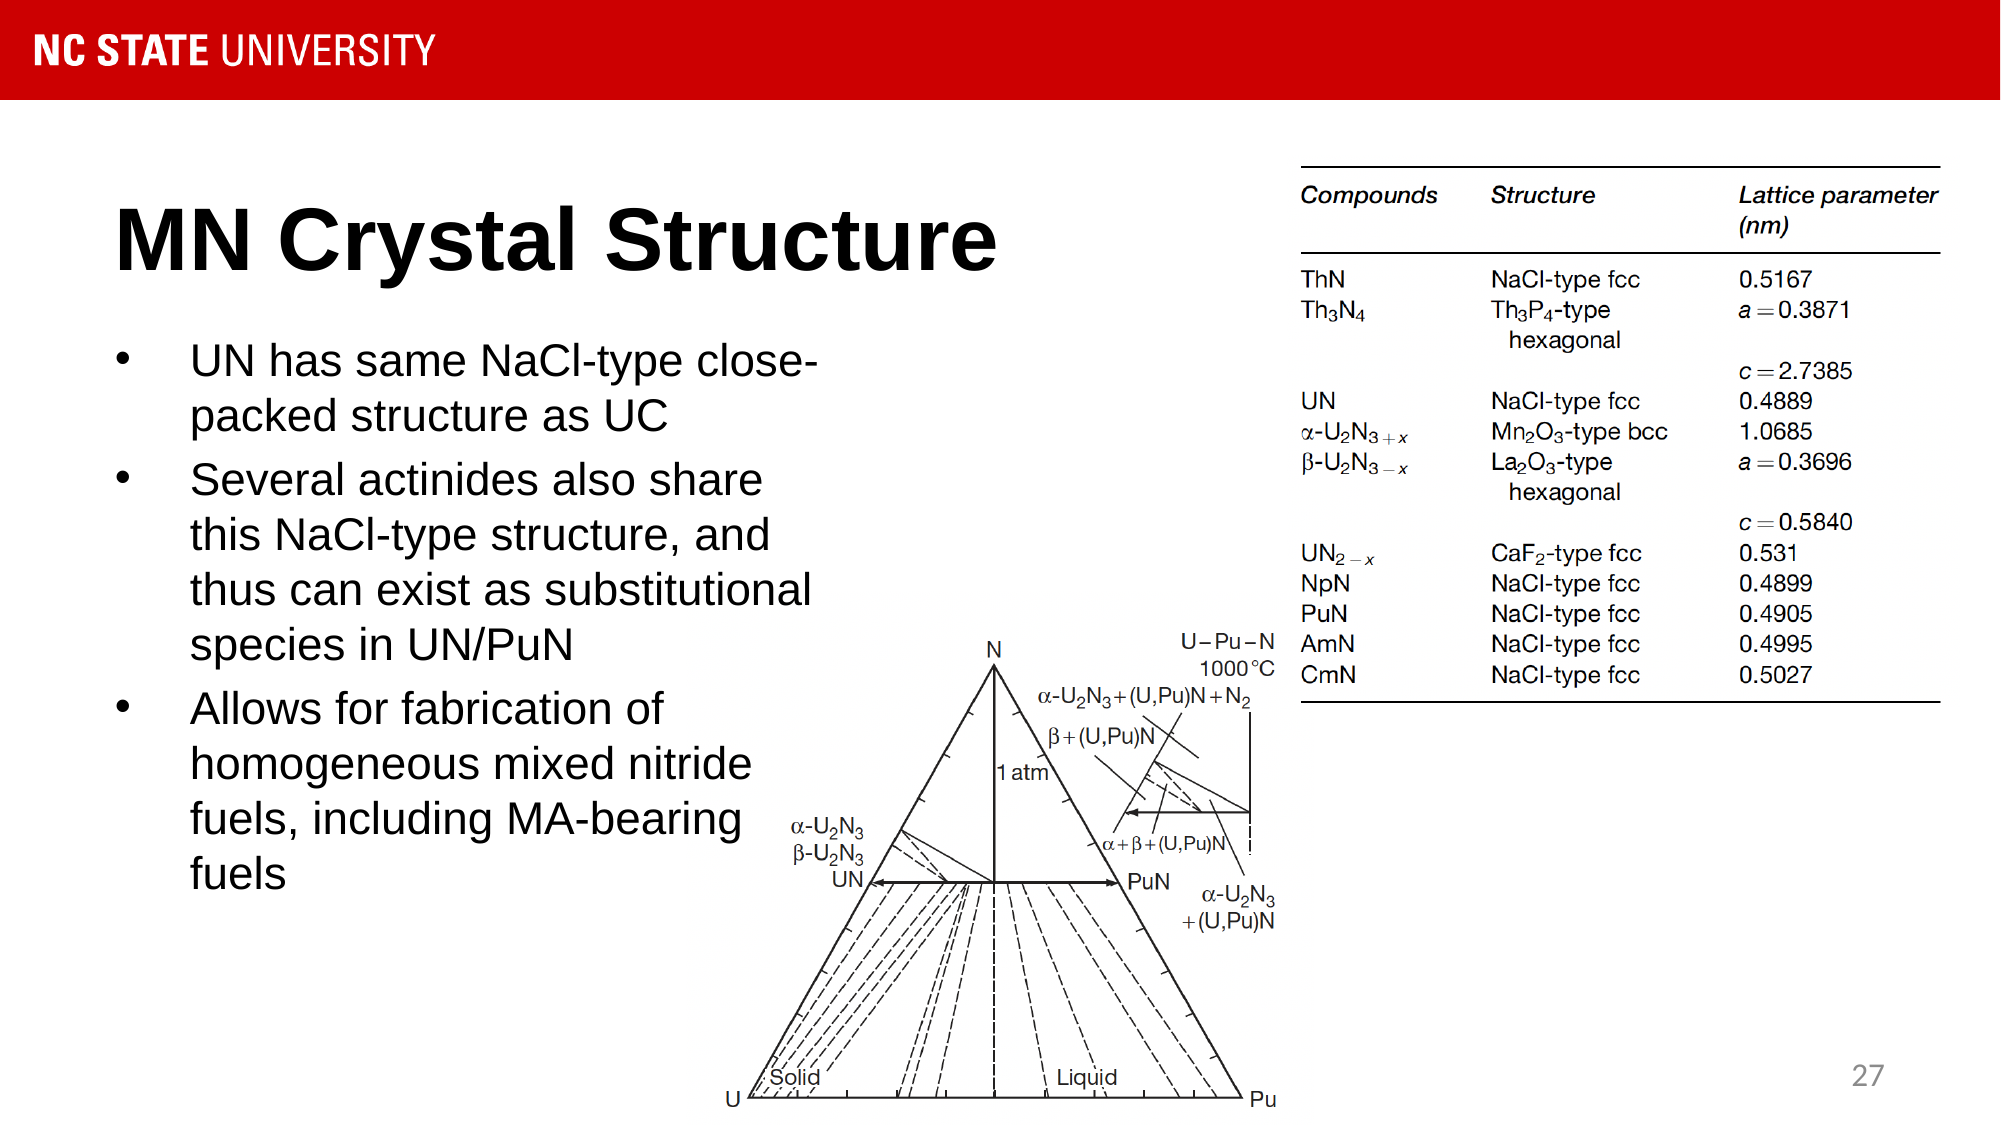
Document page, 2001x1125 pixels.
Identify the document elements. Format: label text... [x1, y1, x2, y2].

picture [0, 0, 2001, 100]
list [1287, 155, 1960, 707]
slide_number 27 [1433, 1042, 1900, 1103]
text_box UN has same NaCl-type close-packed structure as UC Several actinides also share this NaCl-type structure, and thus can exist as substitutional species in UN/PuN Allows for fabrication of homogeneous mixed nitride fuels, including MA-bearing fuels [99, 322, 857, 1005]
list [686, 591, 1314, 1125]
title MN Crystal Structure [99, 147, 1900, 323]
